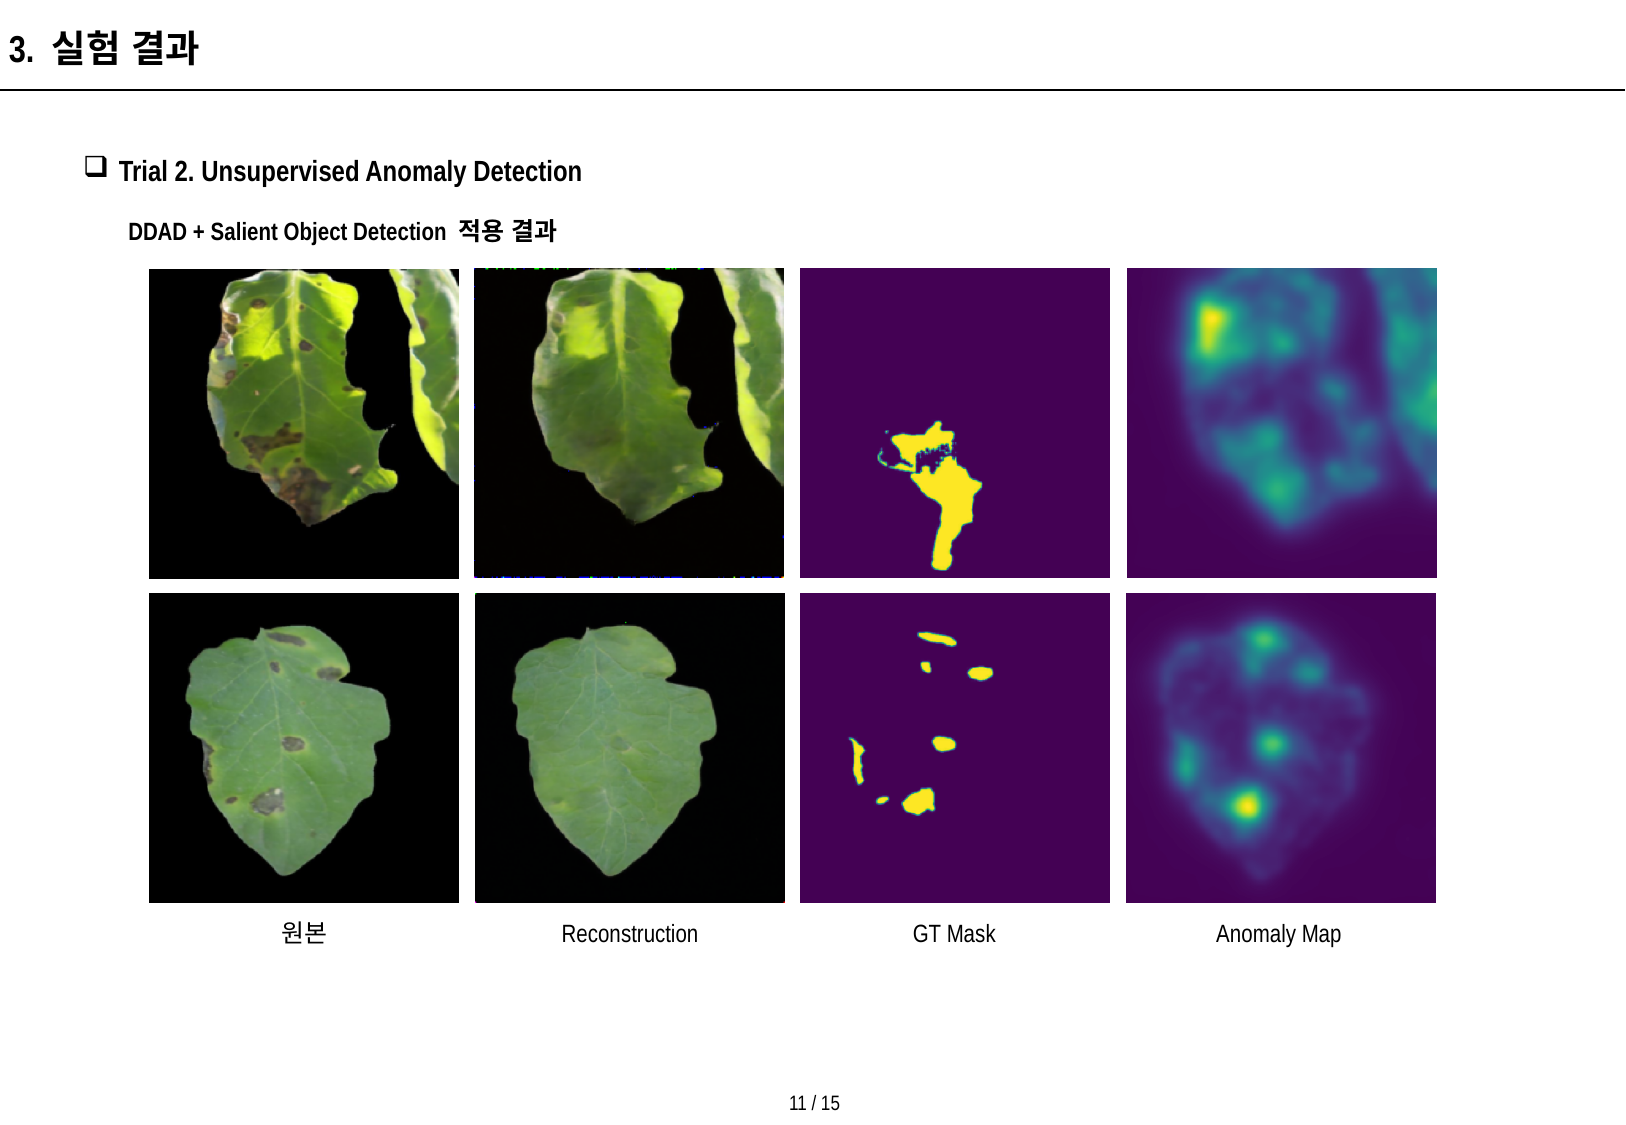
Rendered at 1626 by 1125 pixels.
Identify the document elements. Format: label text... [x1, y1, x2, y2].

text_box 11 / 15 [774, 1082, 856, 1122]
text_box Trial 2. Unsupervised Anomaly Detection [68, 141, 698, 196]
text_box 3. 실험 결과 [0, 17, 216, 78]
text_box 원본 [206, 918, 403, 955]
text_box Reconstruction [532, 918, 729, 955]
picture [140, 260, 1444, 911]
text_box DDAD + Salient Object Detection 적용 결과 [113, 193, 1512, 254]
text_box GT Mask [856, 918, 1053, 955]
text_box Anomaly Map [1180, 918, 1378, 955]
